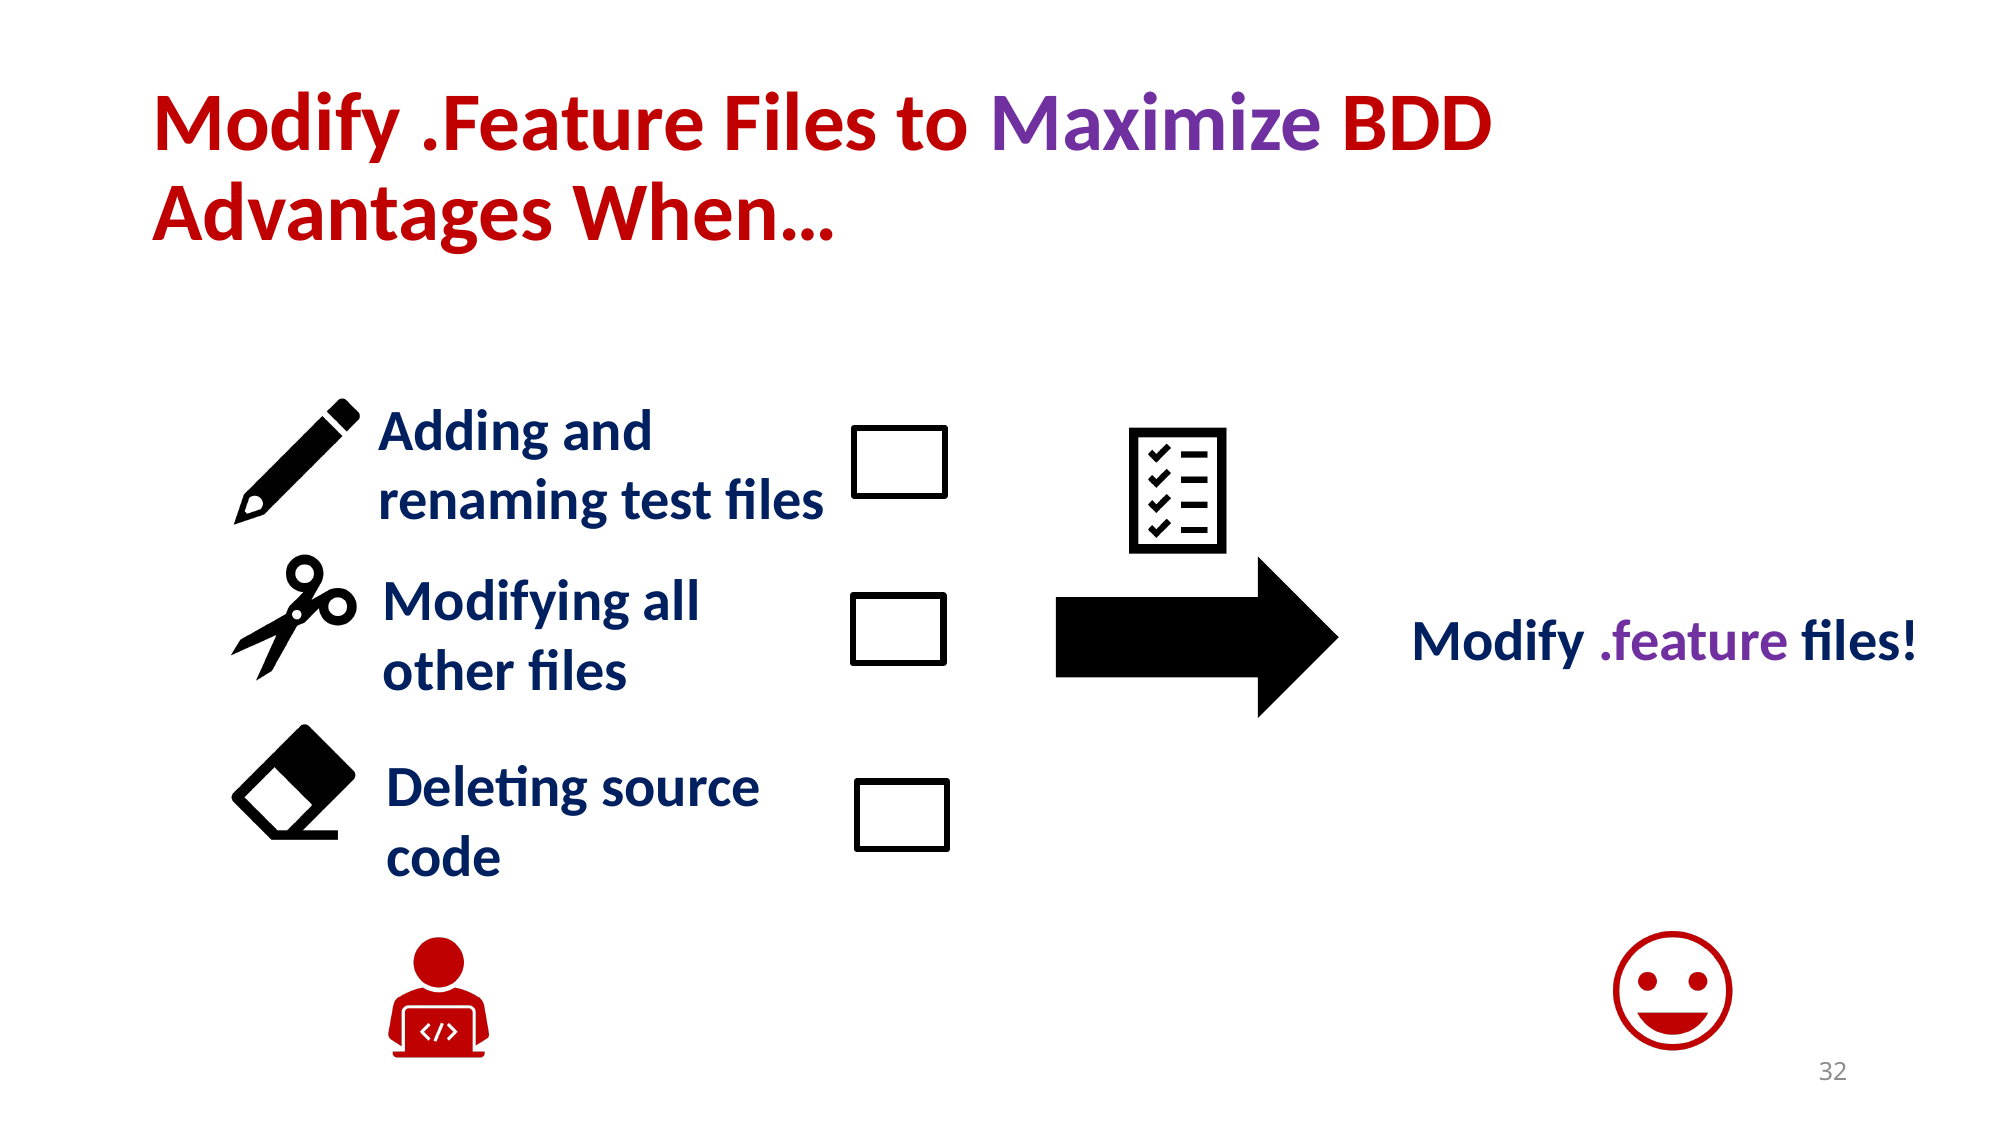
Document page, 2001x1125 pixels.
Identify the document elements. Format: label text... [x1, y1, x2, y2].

picture [1102, 415, 1253, 566]
text_box Adding and renaming test files [363, 384, 850, 554]
text_box Modifying all other files [368, 554, 854, 779]
picture [363, 915, 514, 1066]
title Modify .Feature Files to Maximize BDD Advantages When… [137, 59, 1863, 278]
text_box Deleting source code [371, 740, 899, 940]
text_box [856, 781, 948, 850]
text_box [1055, 556, 1339, 719]
text_box [852, 595, 944, 664]
picture [1597, 915, 1748, 1066]
slide_number 32 [1412, 1042, 1863, 1103]
text_box Modify .feature files! [1396, 594, 2000, 679]
picture [221, 386, 372, 537]
picture [217, 706, 369, 857]
text_box [853, 427, 945, 496]
picture [217, 542, 369, 693]
